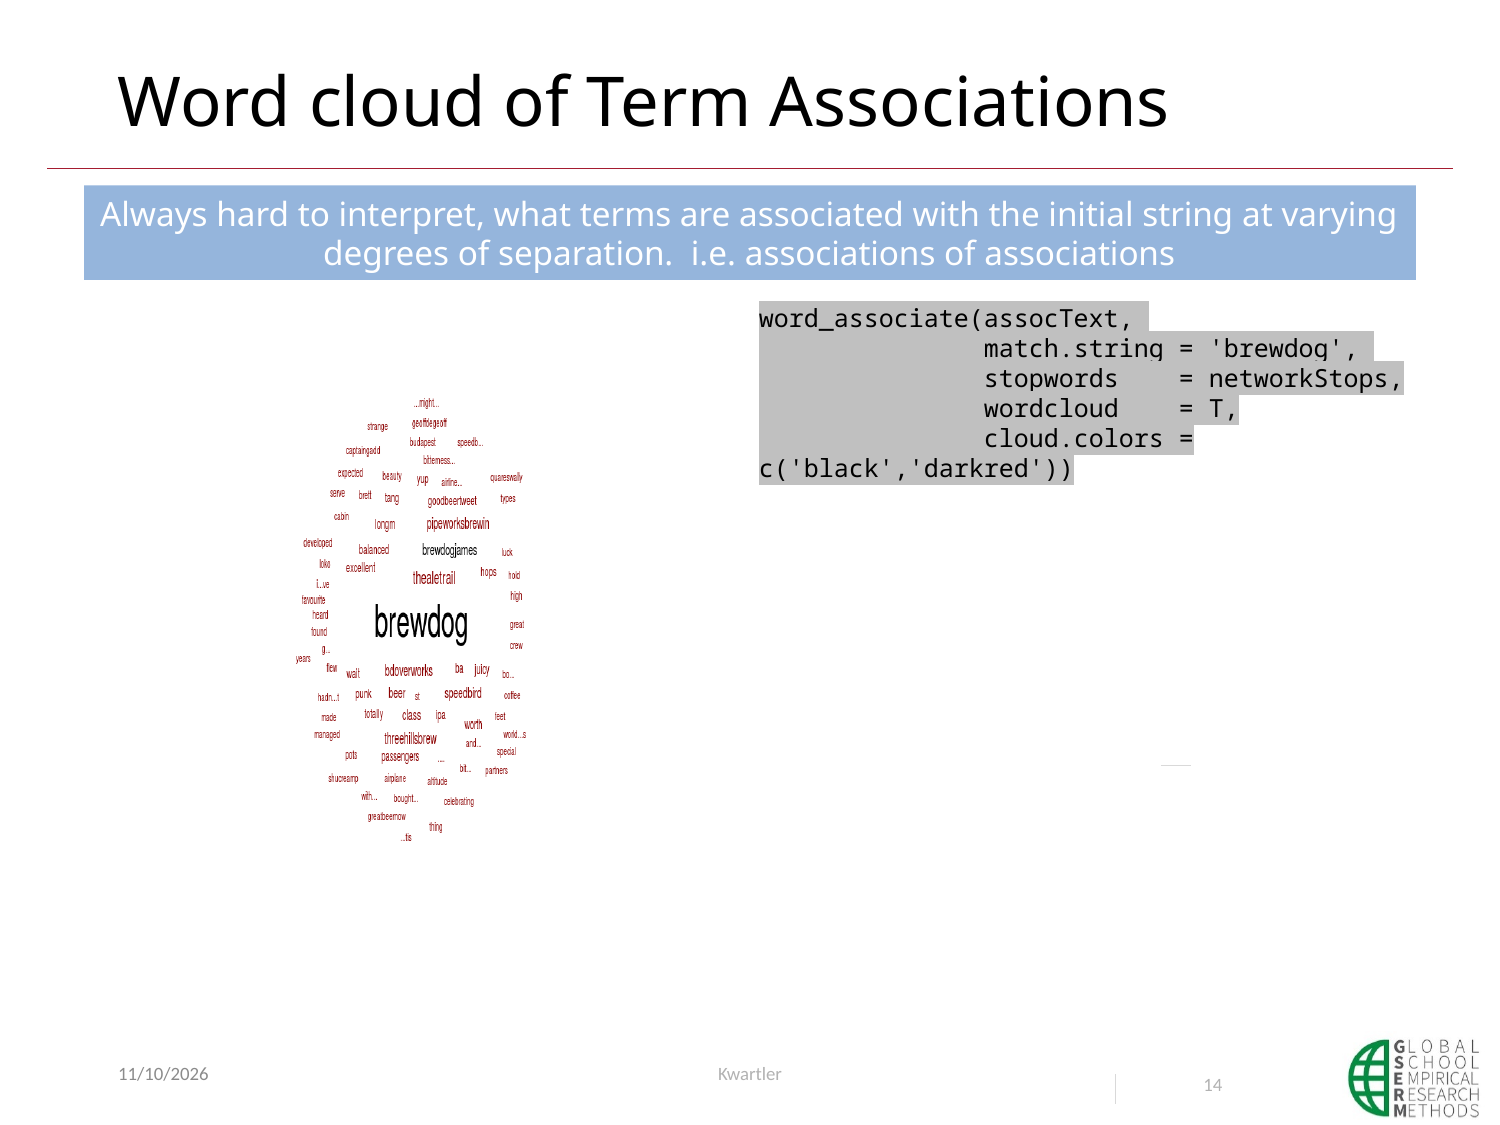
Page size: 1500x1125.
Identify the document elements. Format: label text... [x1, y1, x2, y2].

title Word cloud of Term Associations [103, 59, 1397, 157]
picture [1342, 1031, 1500, 1120]
text_box word_associate(assocText, match.string = 'brewdog', stopwords = networkStops, wordcloud = T, cloud.colors = c('black','darkred')) [754, 295, 1500, 490]
footer Kwartler [496, 1042, 1004, 1103]
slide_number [103, 1042, 441, 1103]
picture [88, 280, 754, 971]
slide_number 14 [1188, 1042, 1330, 1103]
text_box Always hard to interpret, what terms are associated with the initial string at varying degrees of separation. i.e. associations of associations [84, 185, 1416, 280]
